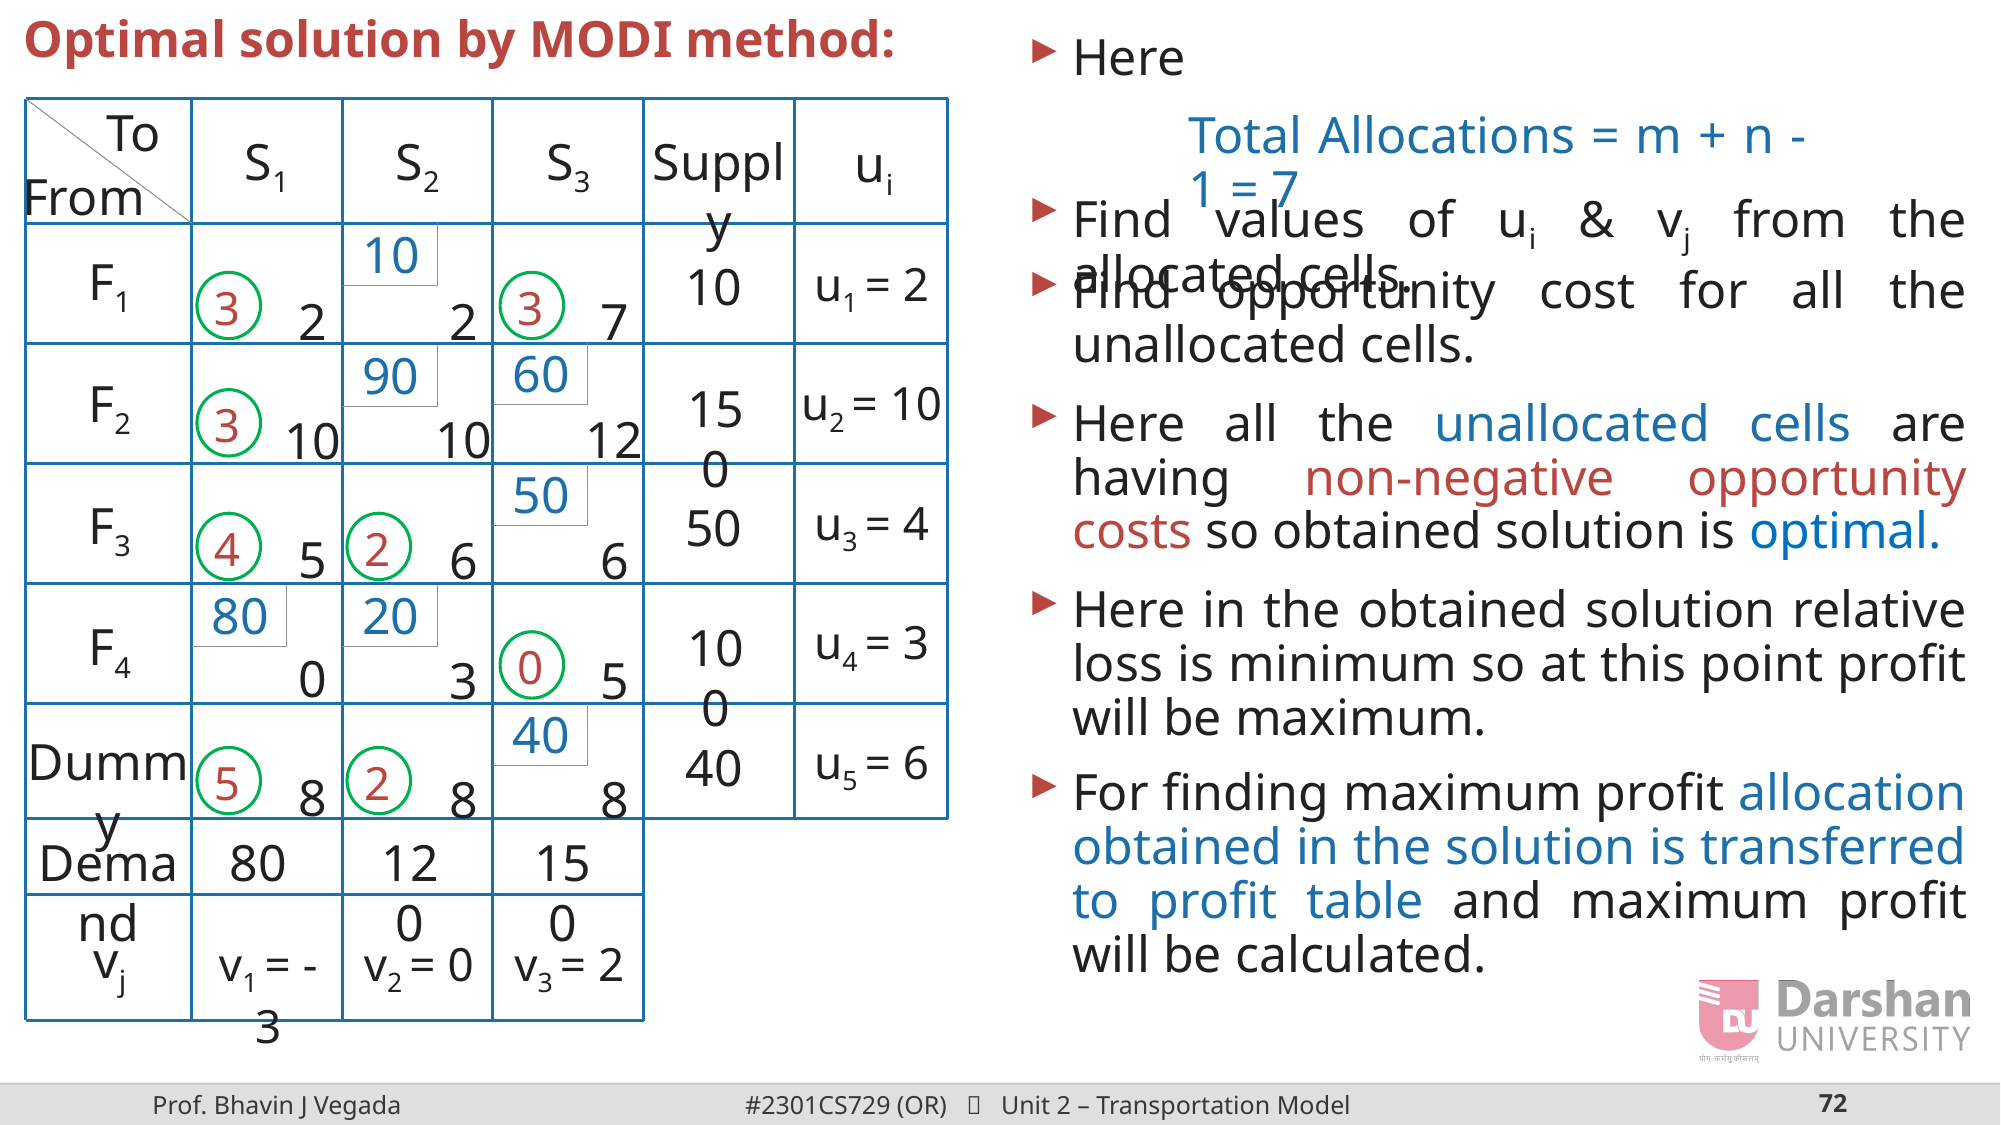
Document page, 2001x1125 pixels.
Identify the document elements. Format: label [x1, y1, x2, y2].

text_box [8, 7, 977, 77]
text_box [0, 94, 963, 1061]
text_box [1013, 24, 1983, 94]
text_box [1013, 102, 1983, 381]
text_box [1013, 390, 1983, 568]
text_box [1013, 577, 1983, 991]
text_box [1699, 991, 1970, 1063]
